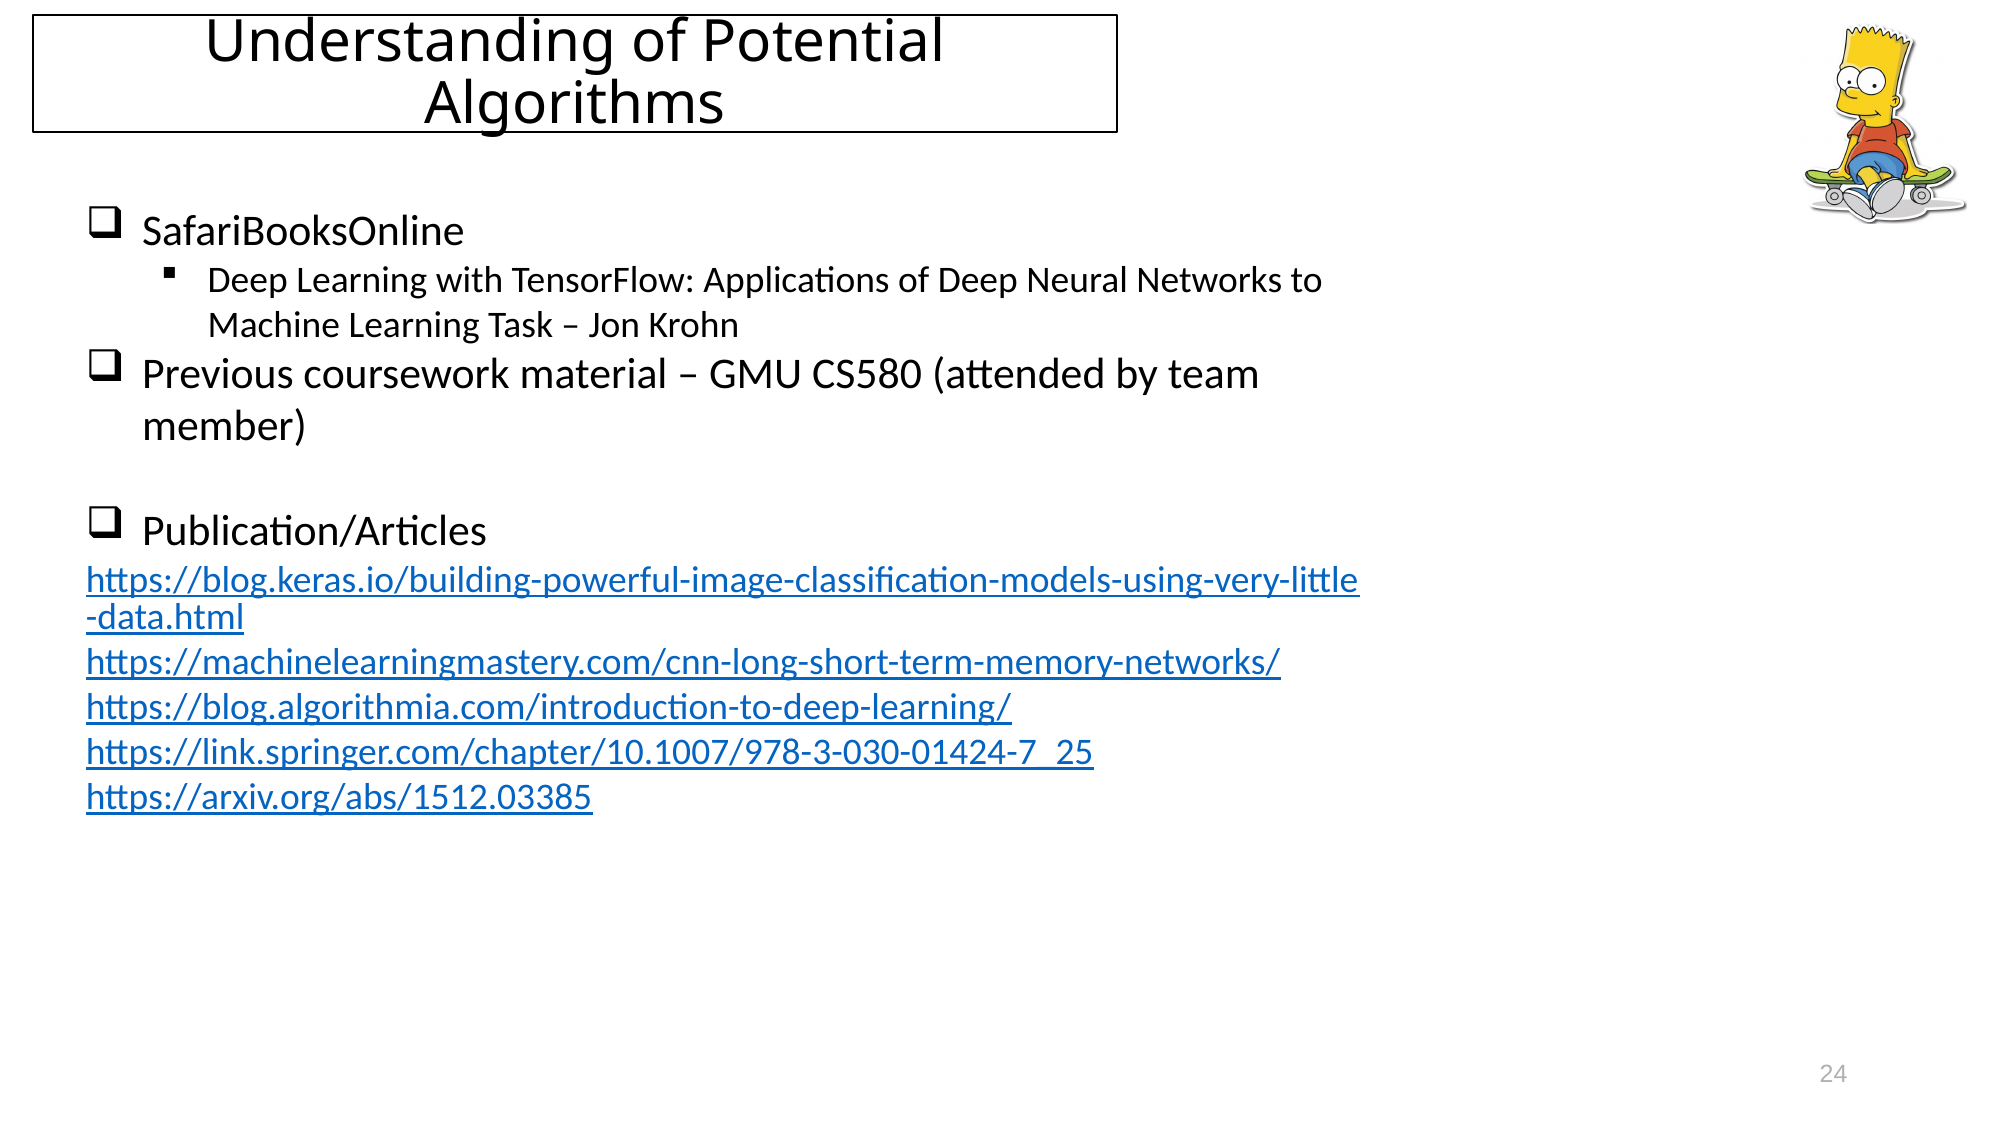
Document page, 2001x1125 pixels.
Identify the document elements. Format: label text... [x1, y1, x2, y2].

text_box Understanding of Potential Algorithms [33, 15, 1118, 133]
text_box SafariBooksOnline Deep Learning with TensorFlow: Applications of Deep Neural Networks to Machine Learning Task – Jon Krohn Previous coursework material – GMU CS580 (attended by team member) Publication/Articles https://blog.keras.io/building-powerful-image-classification-models-using-very-little-data.html https://machinelearningmastery.com/cnn-long-short-term-memory-networks/ https://blog.algorithmia.com/introduction-to-deep-learning/ https://link.springer.com/chapter/10.1007/978-3-030-01424-7_25 https://arxiv.org/abs/1512.03385 [70, 142, 1386, 914]
picture [1797, 22, 1968, 224]
slide_number 24 [1412, 1042, 1863, 1103]
